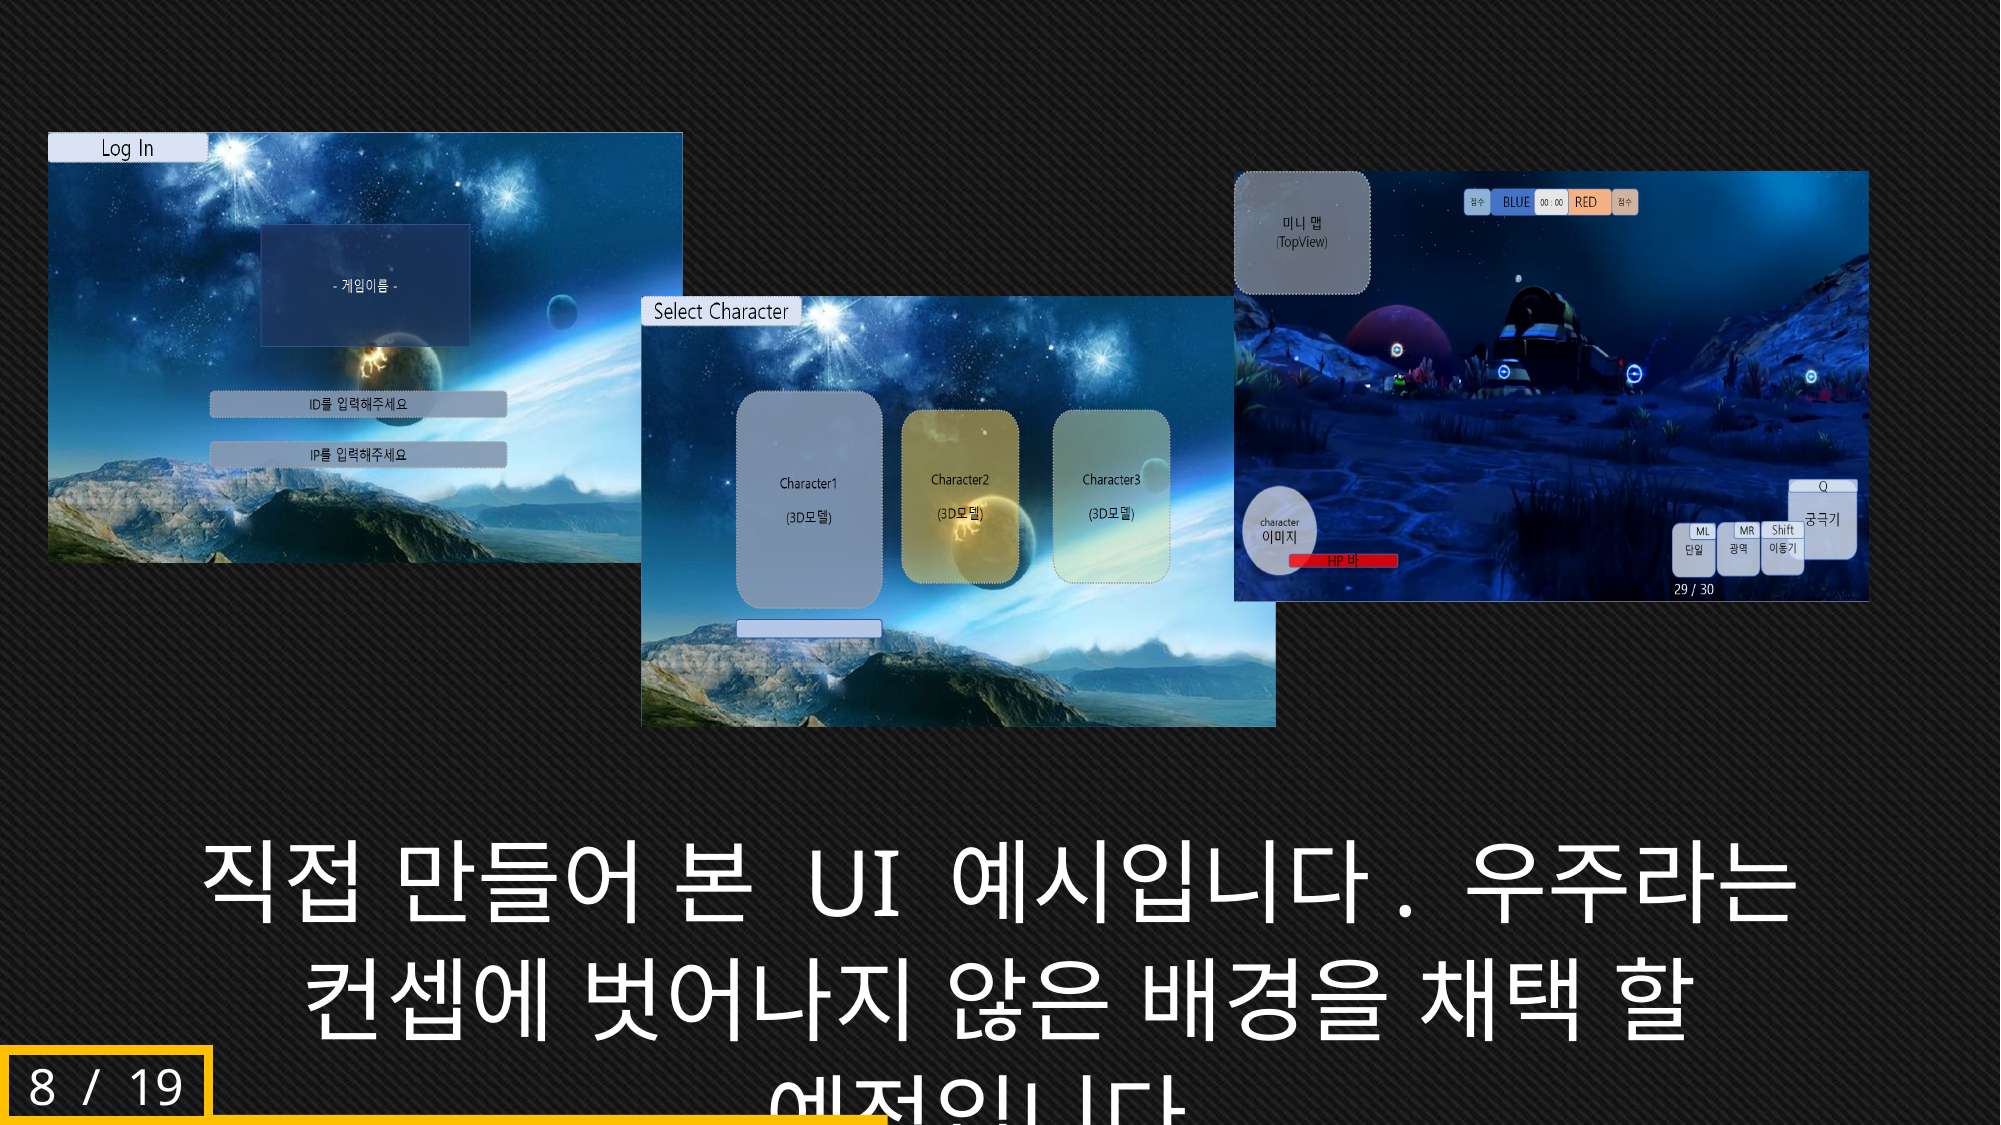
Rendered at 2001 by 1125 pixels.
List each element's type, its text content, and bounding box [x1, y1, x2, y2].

text_box [204, 1114, 889, 1125]
text_box 8 / 19 [3, 1049, 209, 1122]
text_box 직접 만들어 본 UI 예시입니다. 우주라는 컨셉에 벗어나지 않은 배경을 채택 할 예정입니다. [148, 809, 1852, 1125]
picture [0, 0, 2000, 1125]
